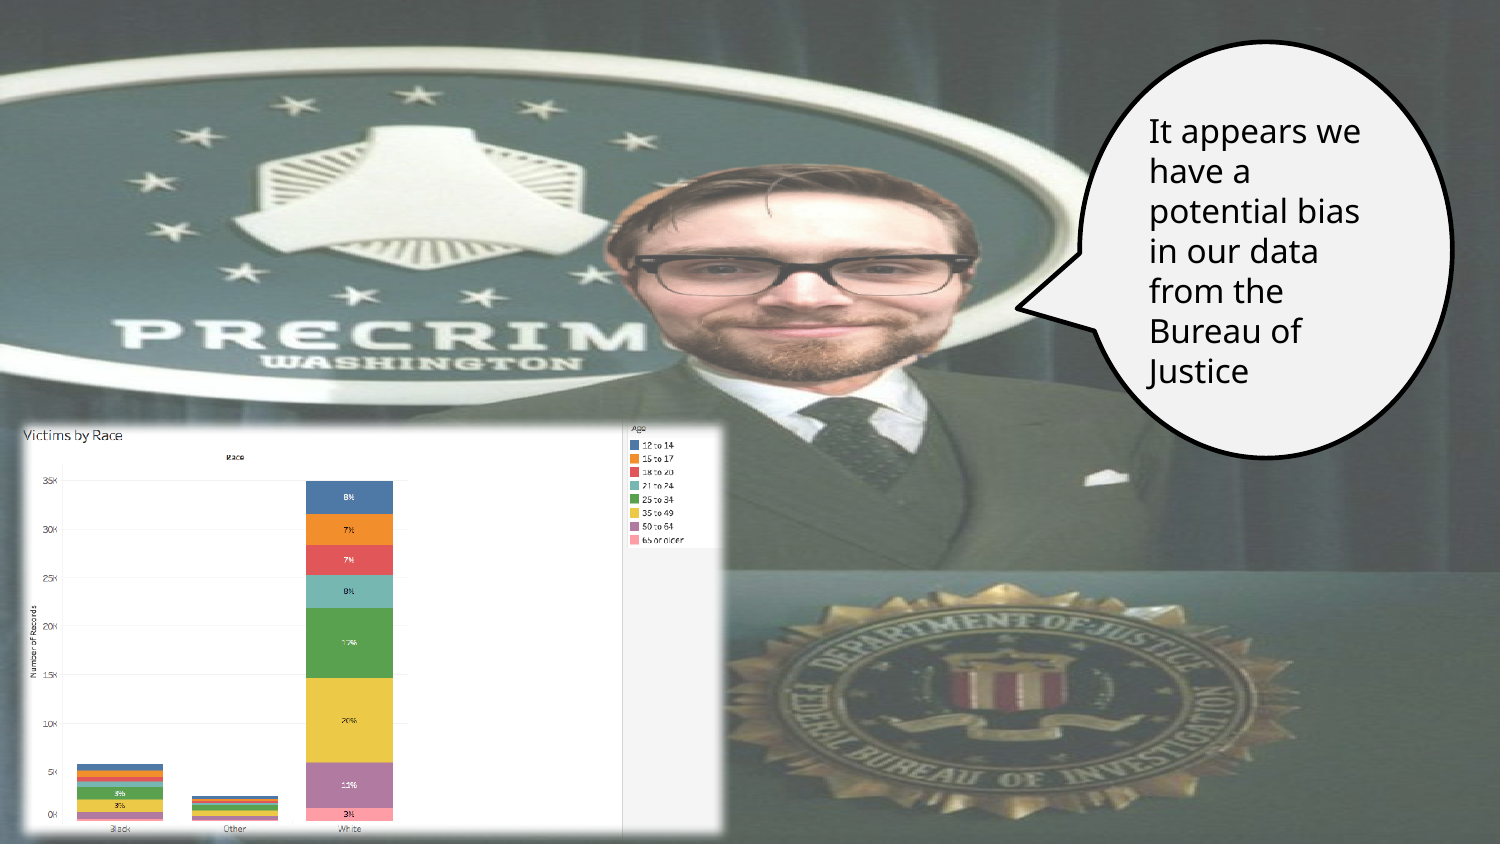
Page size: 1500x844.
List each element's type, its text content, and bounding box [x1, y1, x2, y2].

picture [13, 415, 733, 844]
text_box It appears we have a potential bias in our data from the Bureau of Justice [1016, 41, 1453, 459]
